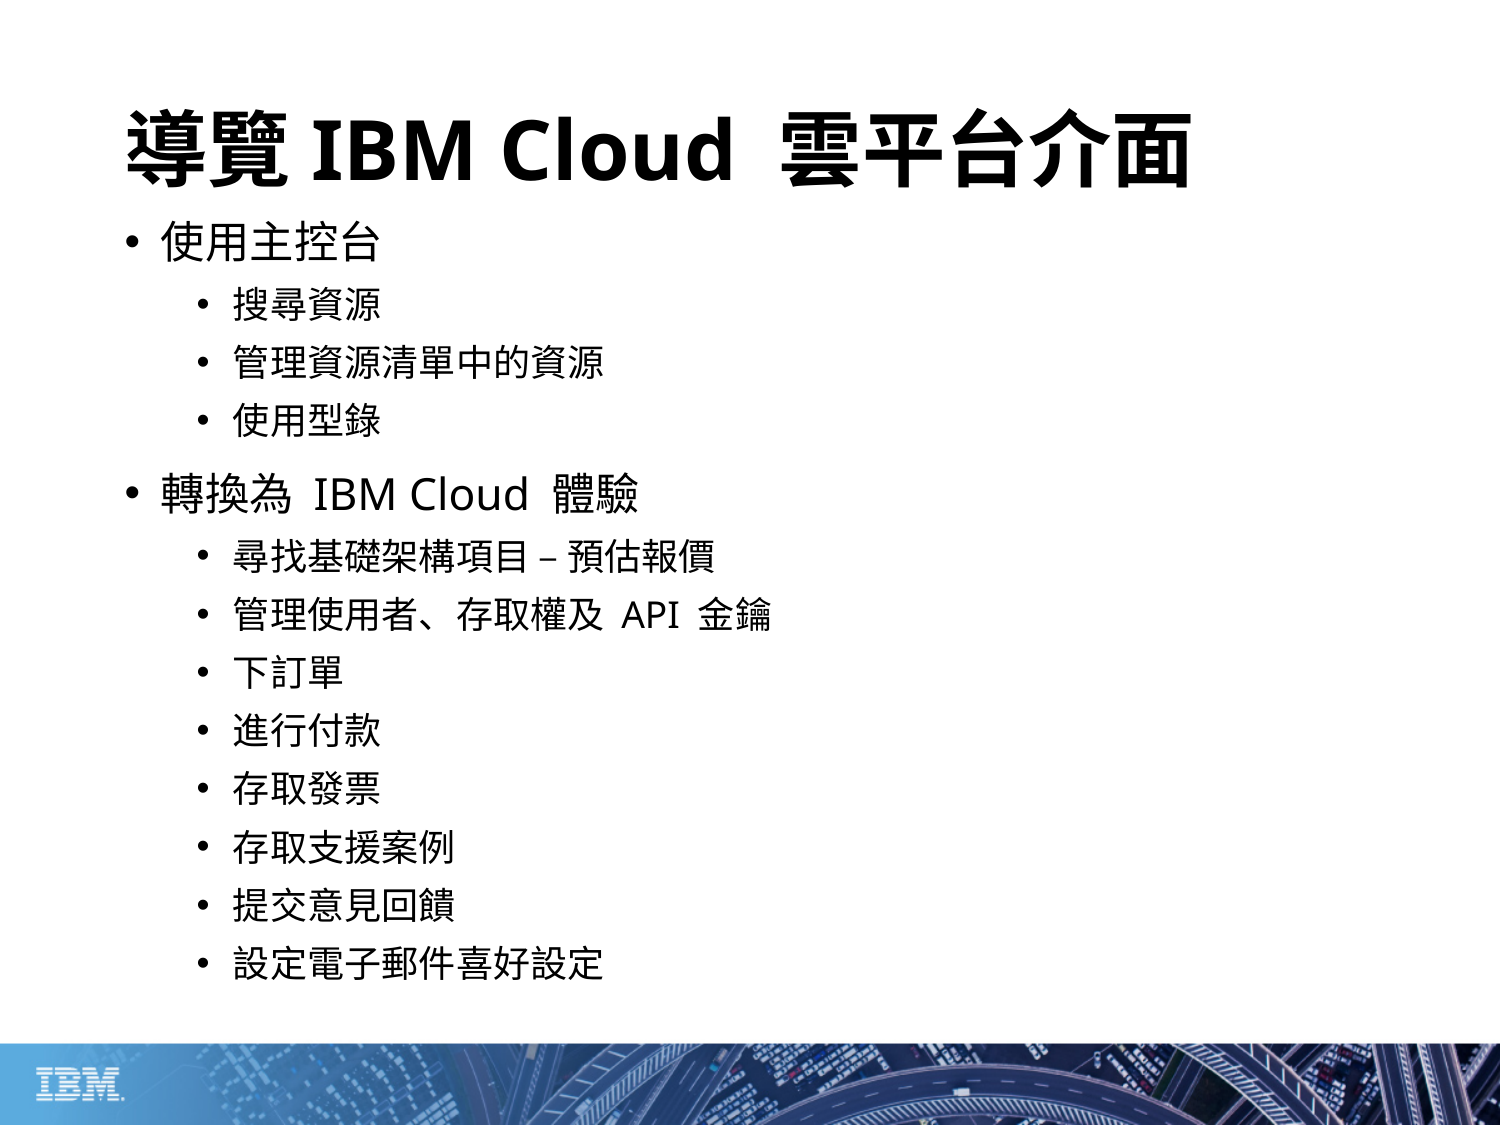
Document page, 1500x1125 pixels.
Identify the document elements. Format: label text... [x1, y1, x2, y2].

list 使用主控台 搜尋資源 管理資源清單中的資源 使用型錄 轉換為 IBM Cloud 體驗 尋找基礎架構項目 – 預估報價 管理使用者、存取權及 API 金鑰 下訂單 進行付款 存取發票 存取支援案例 提交意見回饋 設定電子郵件喜好設定 [109, 201, 1404, 999]
picture [0, 0, 1500, 1125]
title 導覽IBM Cloud 雲平台介面 [109, 44, 1404, 201]
